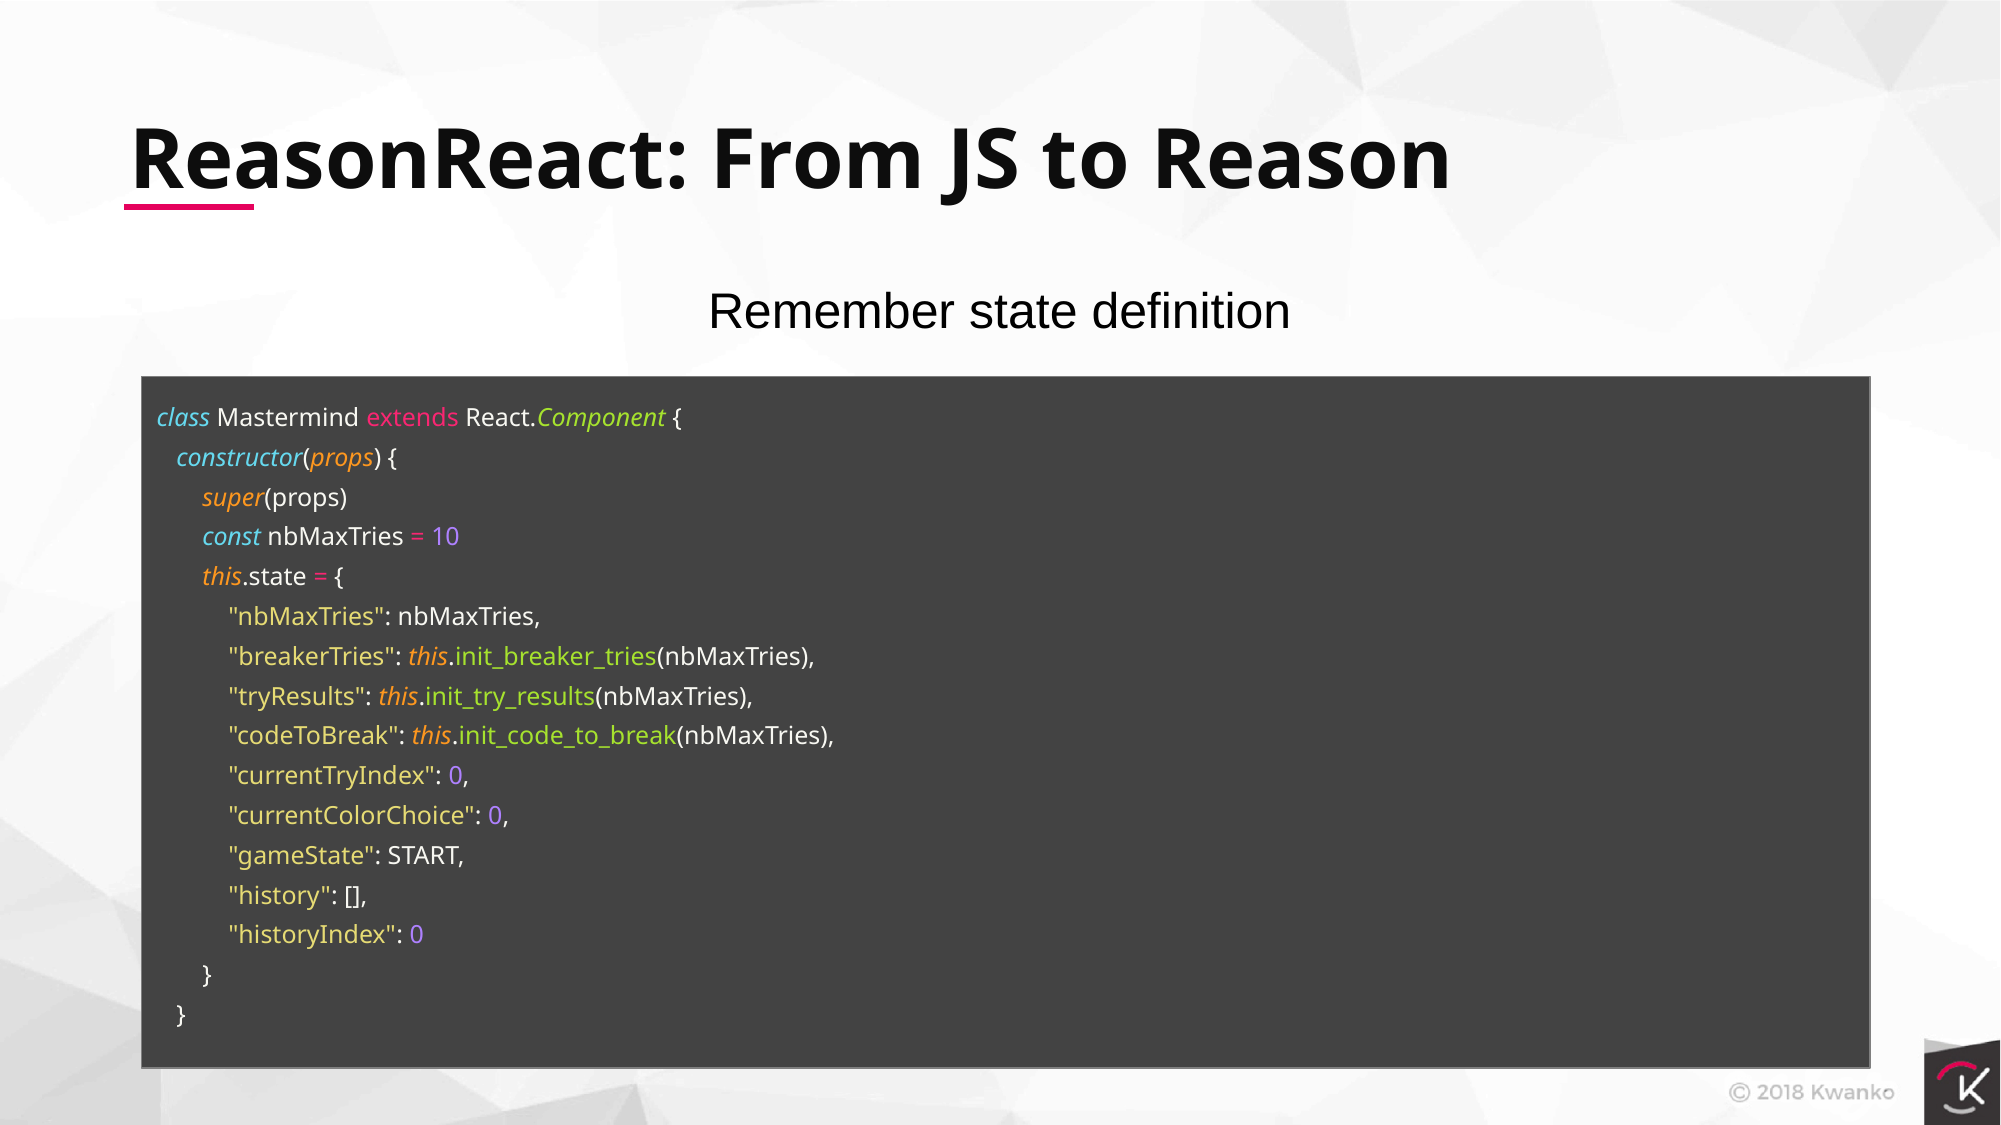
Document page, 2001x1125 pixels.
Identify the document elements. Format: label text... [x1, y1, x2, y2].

text_box Remember state definition [546, 263, 1454, 344]
picture [0, 0, 2001, 1125]
text_box ReasonReact: From JS to Reason [114, 97, 1723, 202]
text_box class Mastermind extends React.Component { constructor(props) { super(props) const nbMaxTries = 10 this.state = { "nbMaxTries": nbMaxTries, "breakerTries": this.init_breaker_tries(nbMaxTries), "tryResults": this.init_try_results(nbMaxTries), "codeToBreak": this.init_code_to_break(nbMaxTries), "currentTryIndex": 0, "currentColorChoice": 0, "gameState": START, "history": [], "historyIndex": 0 } } [141, 376, 1871, 1069]
